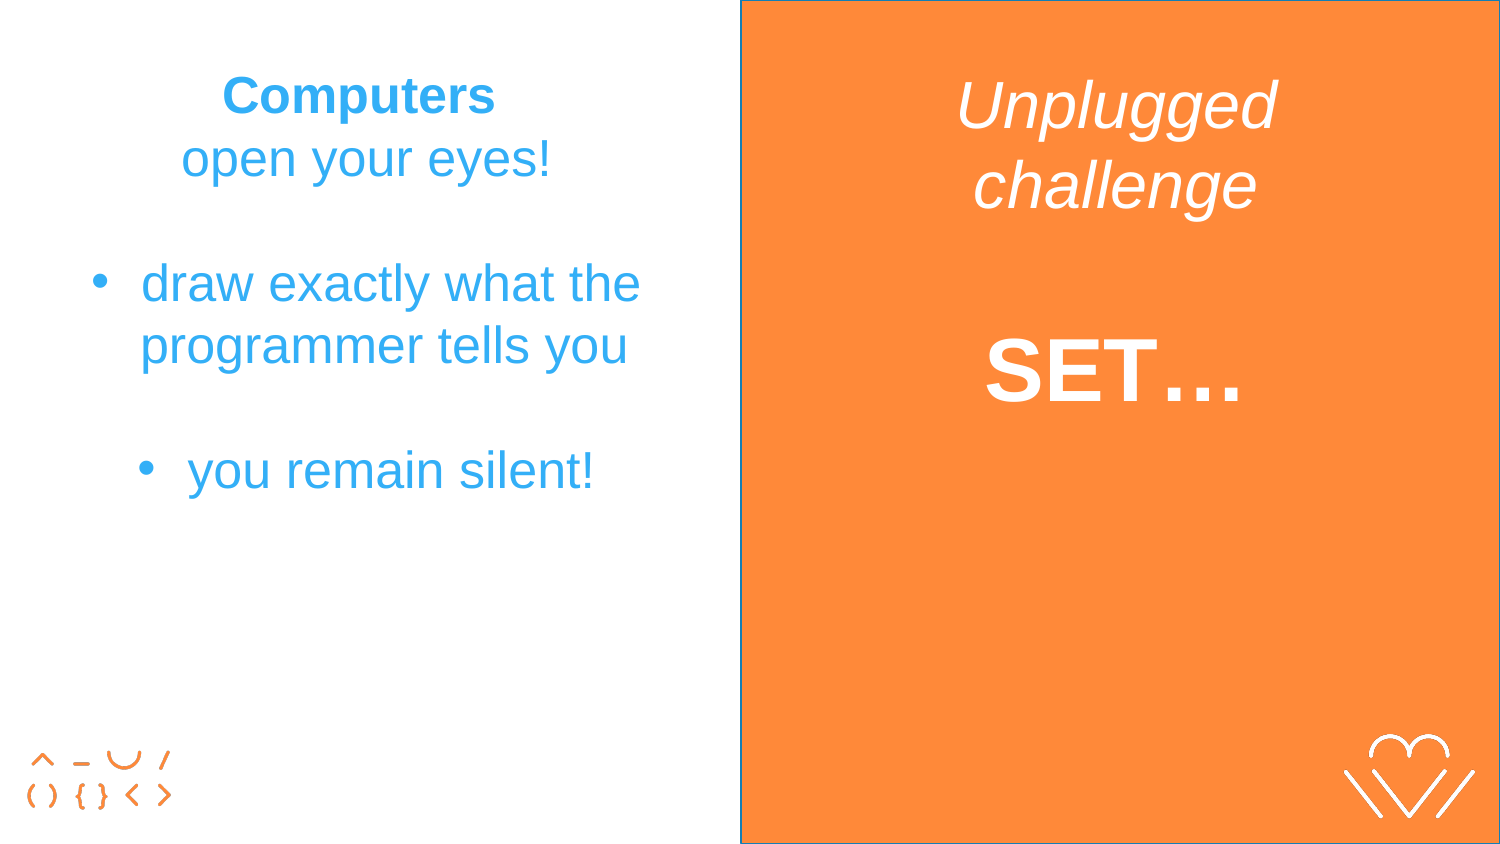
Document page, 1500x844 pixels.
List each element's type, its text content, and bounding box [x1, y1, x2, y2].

picture [21, 745, 177, 815]
list Unplugged challenge SET… [733, 55, 1500, 777]
text_box Computers open your eyes! draw exactly what the programmer tells you you remain silent! [0, 55, 733, 601]
picture [1323, 777, 1497, 844]
